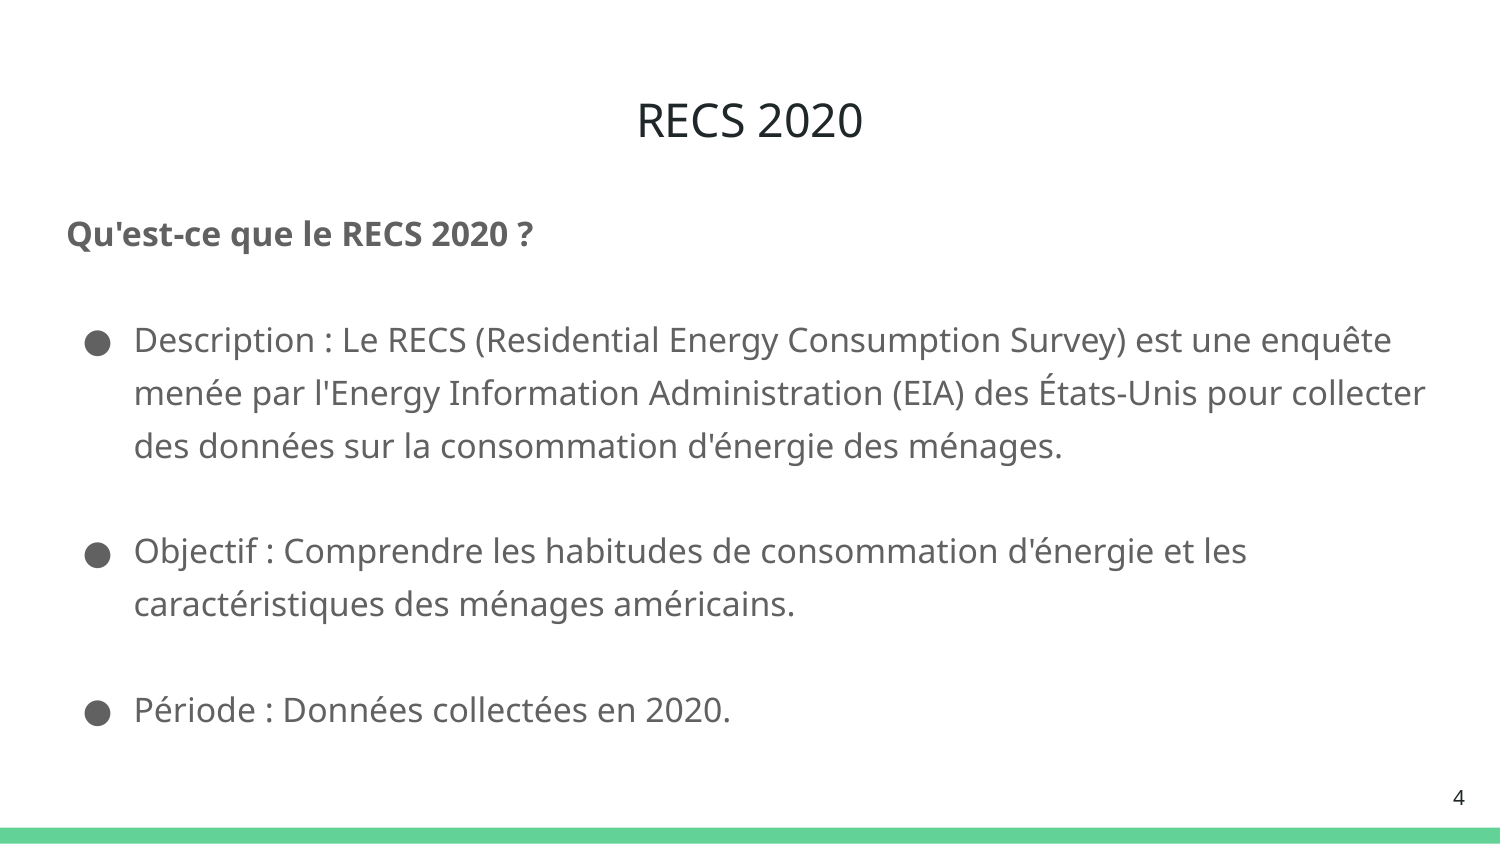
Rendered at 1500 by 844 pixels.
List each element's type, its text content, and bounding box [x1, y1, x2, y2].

title RECS 2020 [51, 72, 1449, 167]
slide_number ‹#› [1389, 764, 1480, 830]
list Qu'est-ce que le RECS 2020 ? Description : Le RECS (Residential Energy Consumption Survey) est une enquête menée par l'Energy Information Administration (EIA) des États-Unis pour collecter des données sur la consommation d'énergie des ménages. Objectif : Comprendre les habitudes de consommation d'énergie et les caractéristiques des ménages américains. Période : Données collectées en 2020. [51, 189, 1449, 750]
